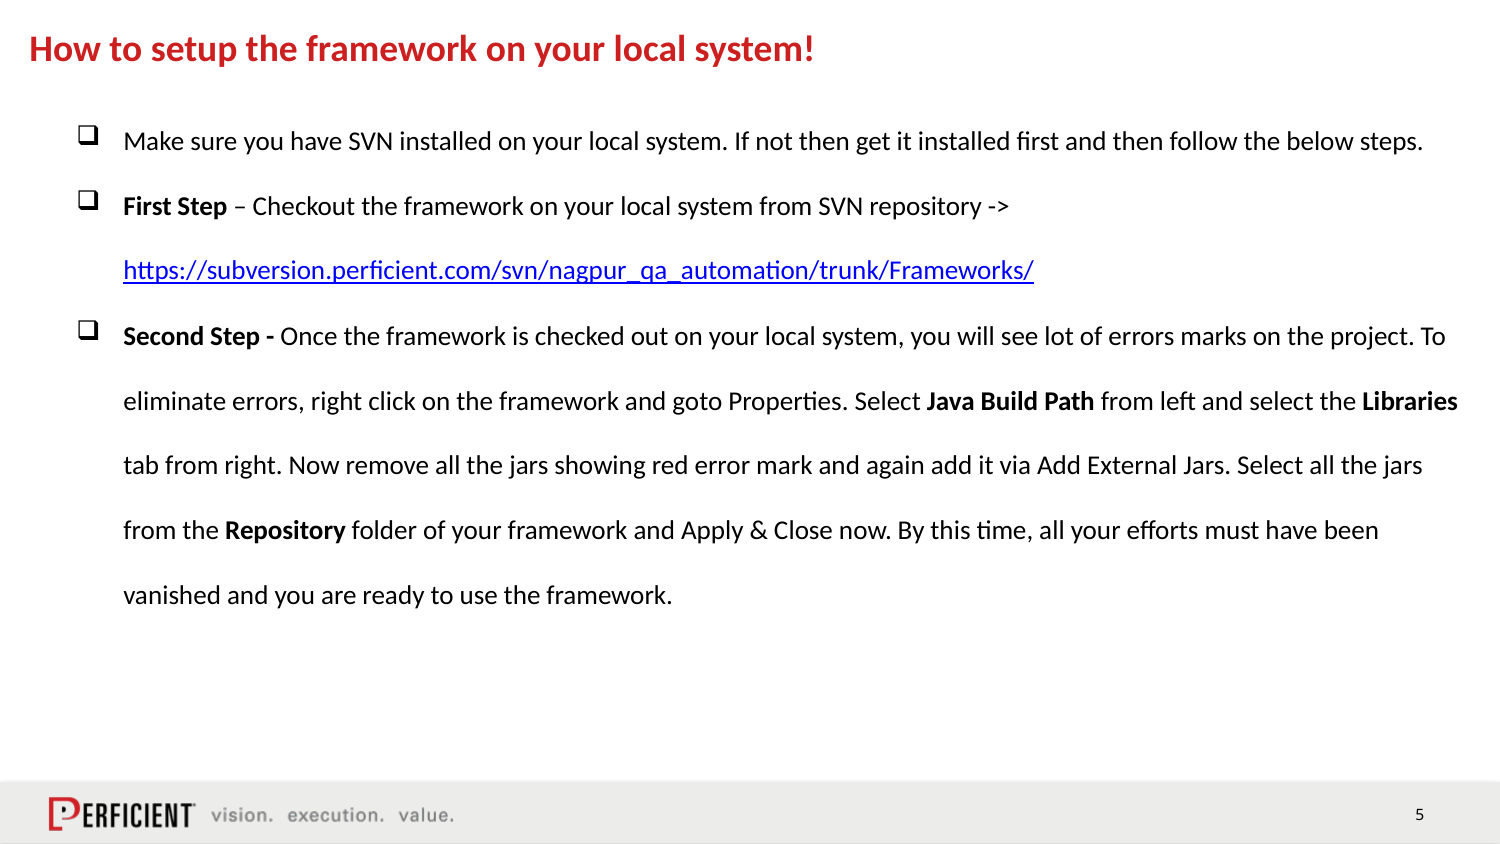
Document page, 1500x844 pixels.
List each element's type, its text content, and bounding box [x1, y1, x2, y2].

picture [43, 789, 459, 841]
text_box Make sure you have SVN installed on your local system. If not then get it installed first and then follow the below steps. First Step – Checkout the framework on your local system from SVN repository -> https://subversion.perficient.com/svn/nagpur_qa_automation/trunk/Frameworks/ Second Step - Once the framework is checked out on your local system, you will see lot of errors marks on the project. To eliminate errors, right click on the framework and goto Properties. Select Java Build Path from left and select the Libraries tab from right. Now remove all the jars showing red error mark and again add it via Add External Jars. Select all the jars from the Repository folder of your framework and Apply & Close now. By this time, all your efforts must have been vanished and you are ready to use the framework. [61, 83, 1482, 618]
text_box How to setup the framework on your local system! [14, 16, 1091, 106]
